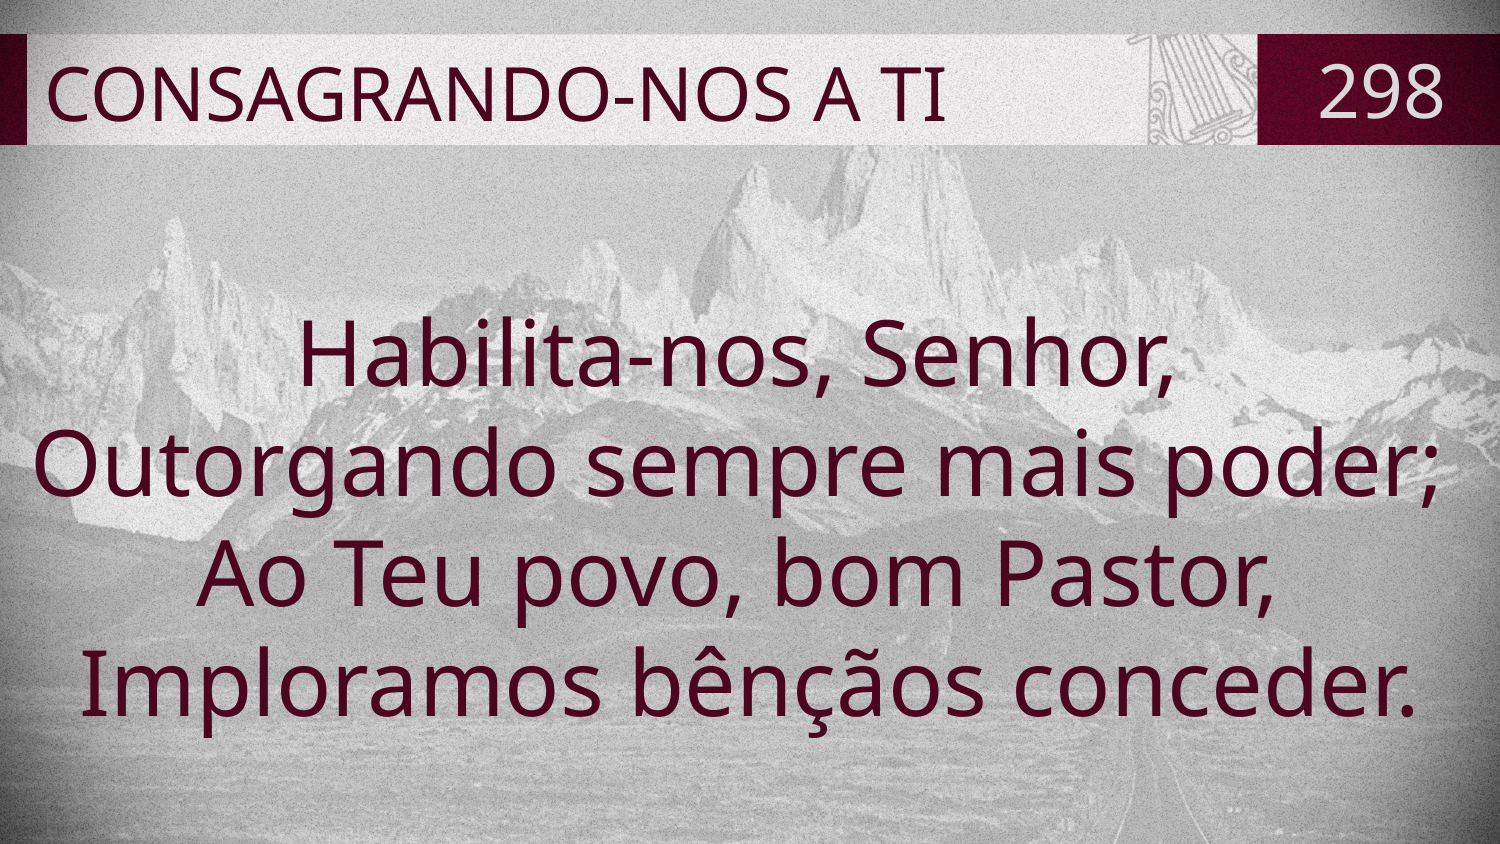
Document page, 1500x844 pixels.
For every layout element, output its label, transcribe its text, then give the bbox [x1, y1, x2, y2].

title CONSAGRANDO-NOS A TI [29, 33, 1258, 151]
list 298 [1281, 36, 1483, 143]
list Habilita-nos, Senhor, Outorgando sempre mais poder; Ao Teu povo, bom Pastor, Imploramos bênçãos conceder. [0, 185, 1500, 844]
picture [0, 0, 1500, 185]
